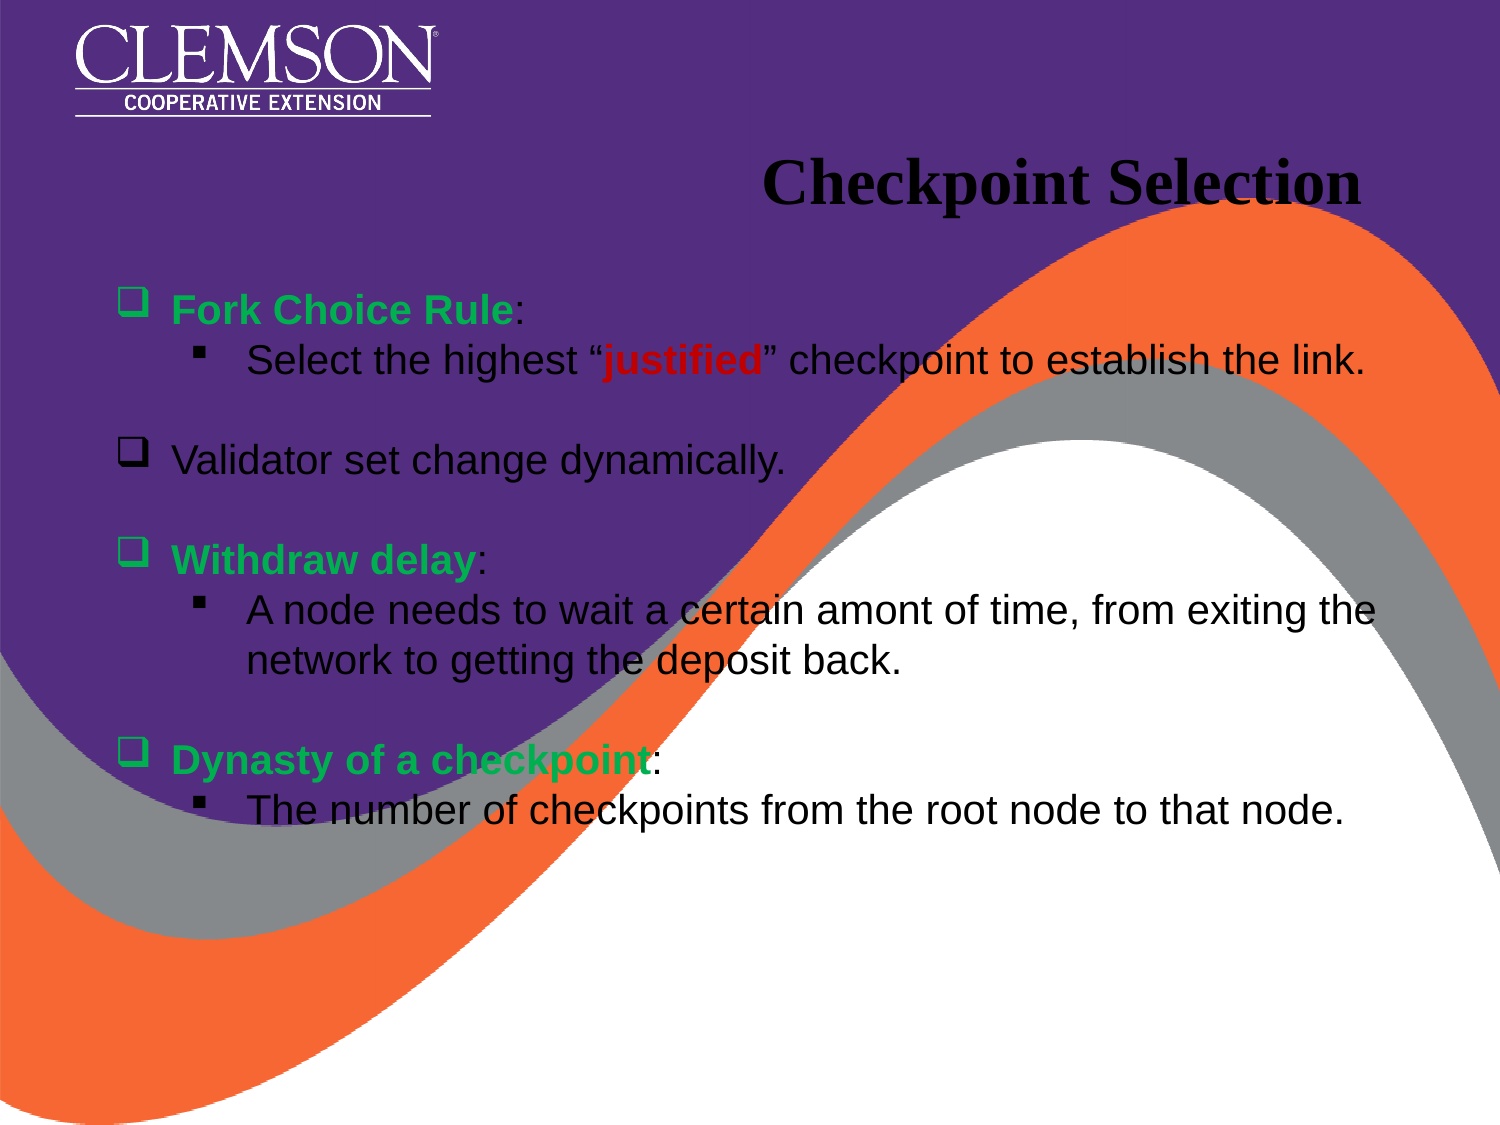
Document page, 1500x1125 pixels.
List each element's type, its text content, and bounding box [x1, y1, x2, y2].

text_box Fork Choice Rule: Select the highest “justified” checkpoint to establish the link. Validator set change dynamically. Withdraw delay: A node needs to wait a certain amont of time, from exiting the network to getting the deposit back. Dynasty of a checkpoint: The number of checkpoints from the root node to that node. [99, 275, 1400, 840]
picture [0, 0, 1500, 1125]
text_box [71, 274, 1429, 392]
title Checkpoint Selection [524, 112, 1500, 243]
